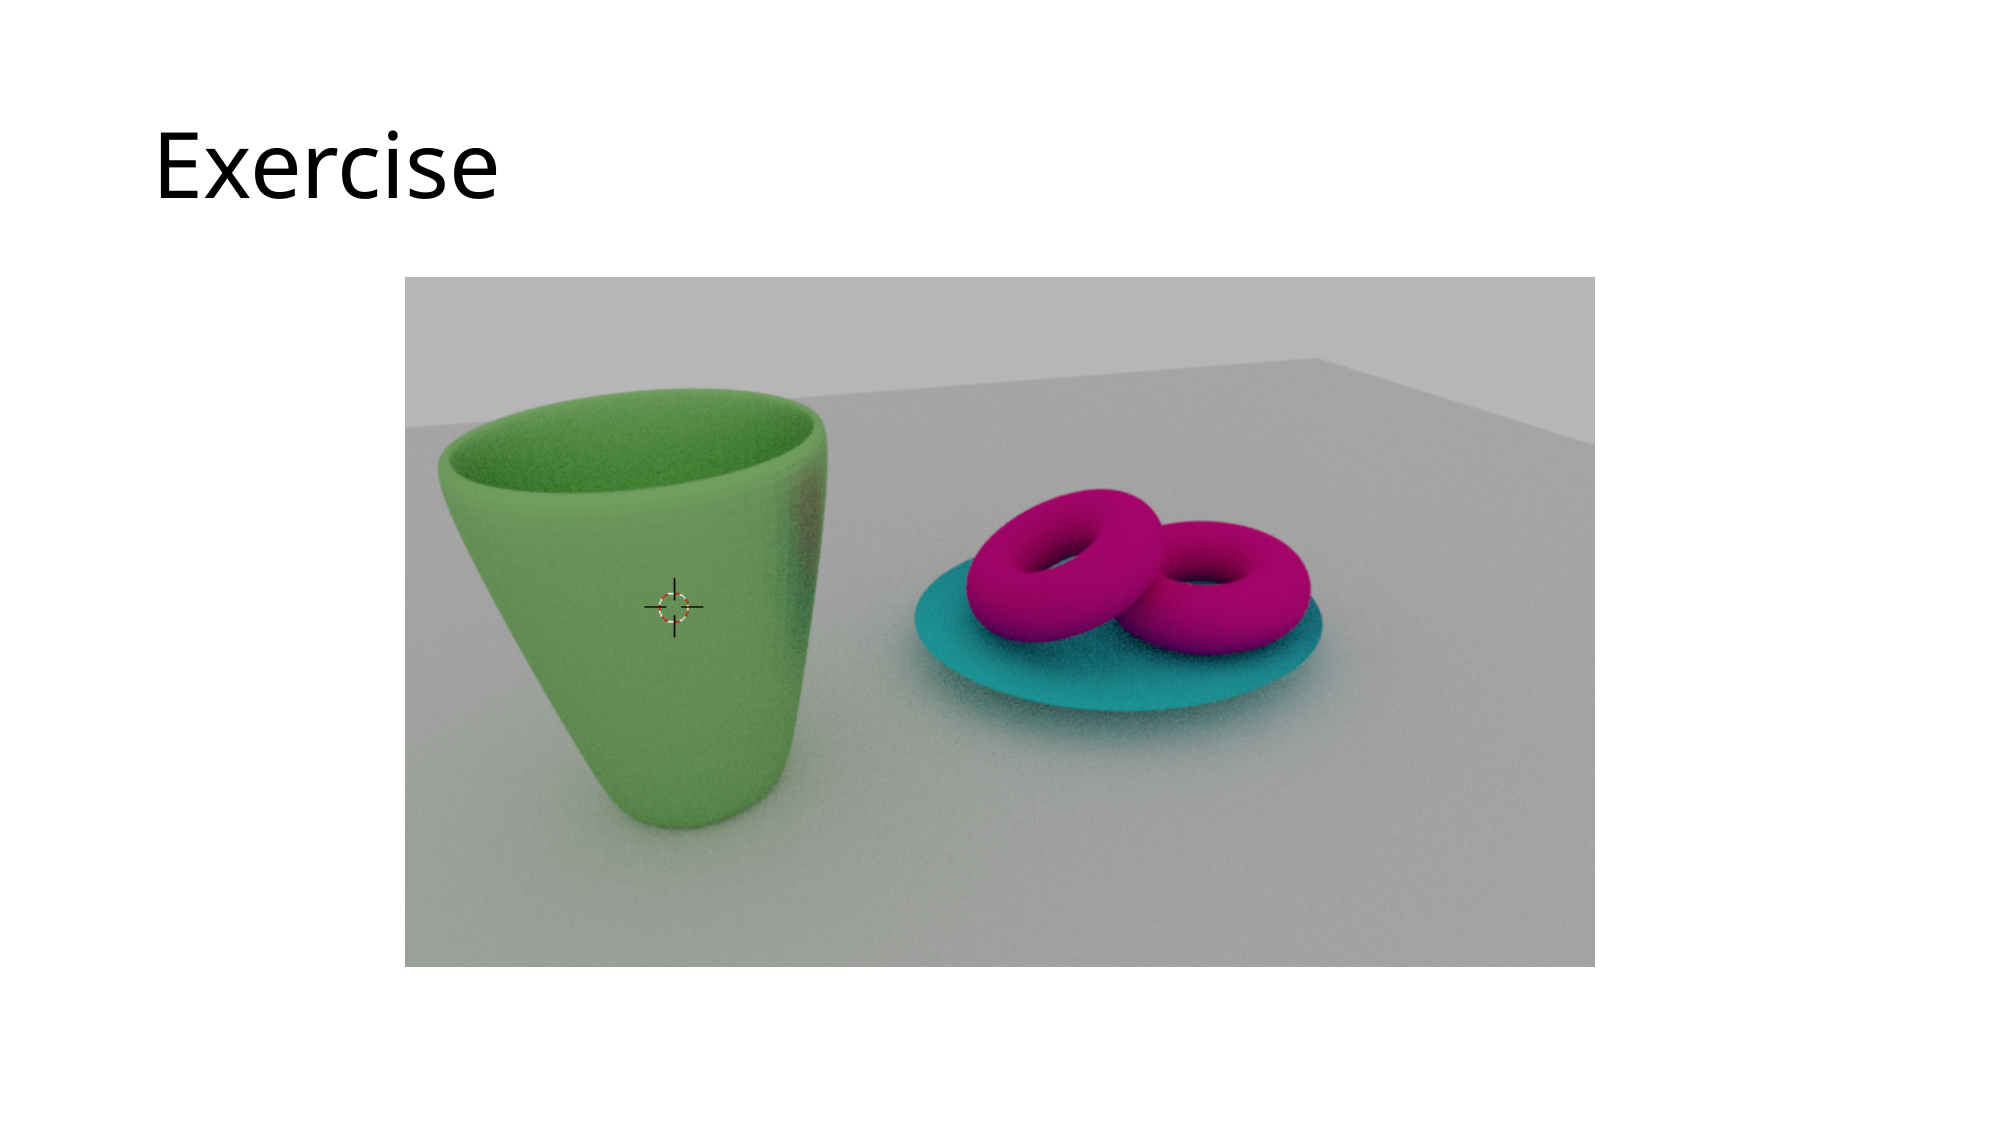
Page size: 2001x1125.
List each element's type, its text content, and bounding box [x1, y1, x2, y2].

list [405, 277, 1595, 967]
title Exercise [137, 59, 1863, 278]
